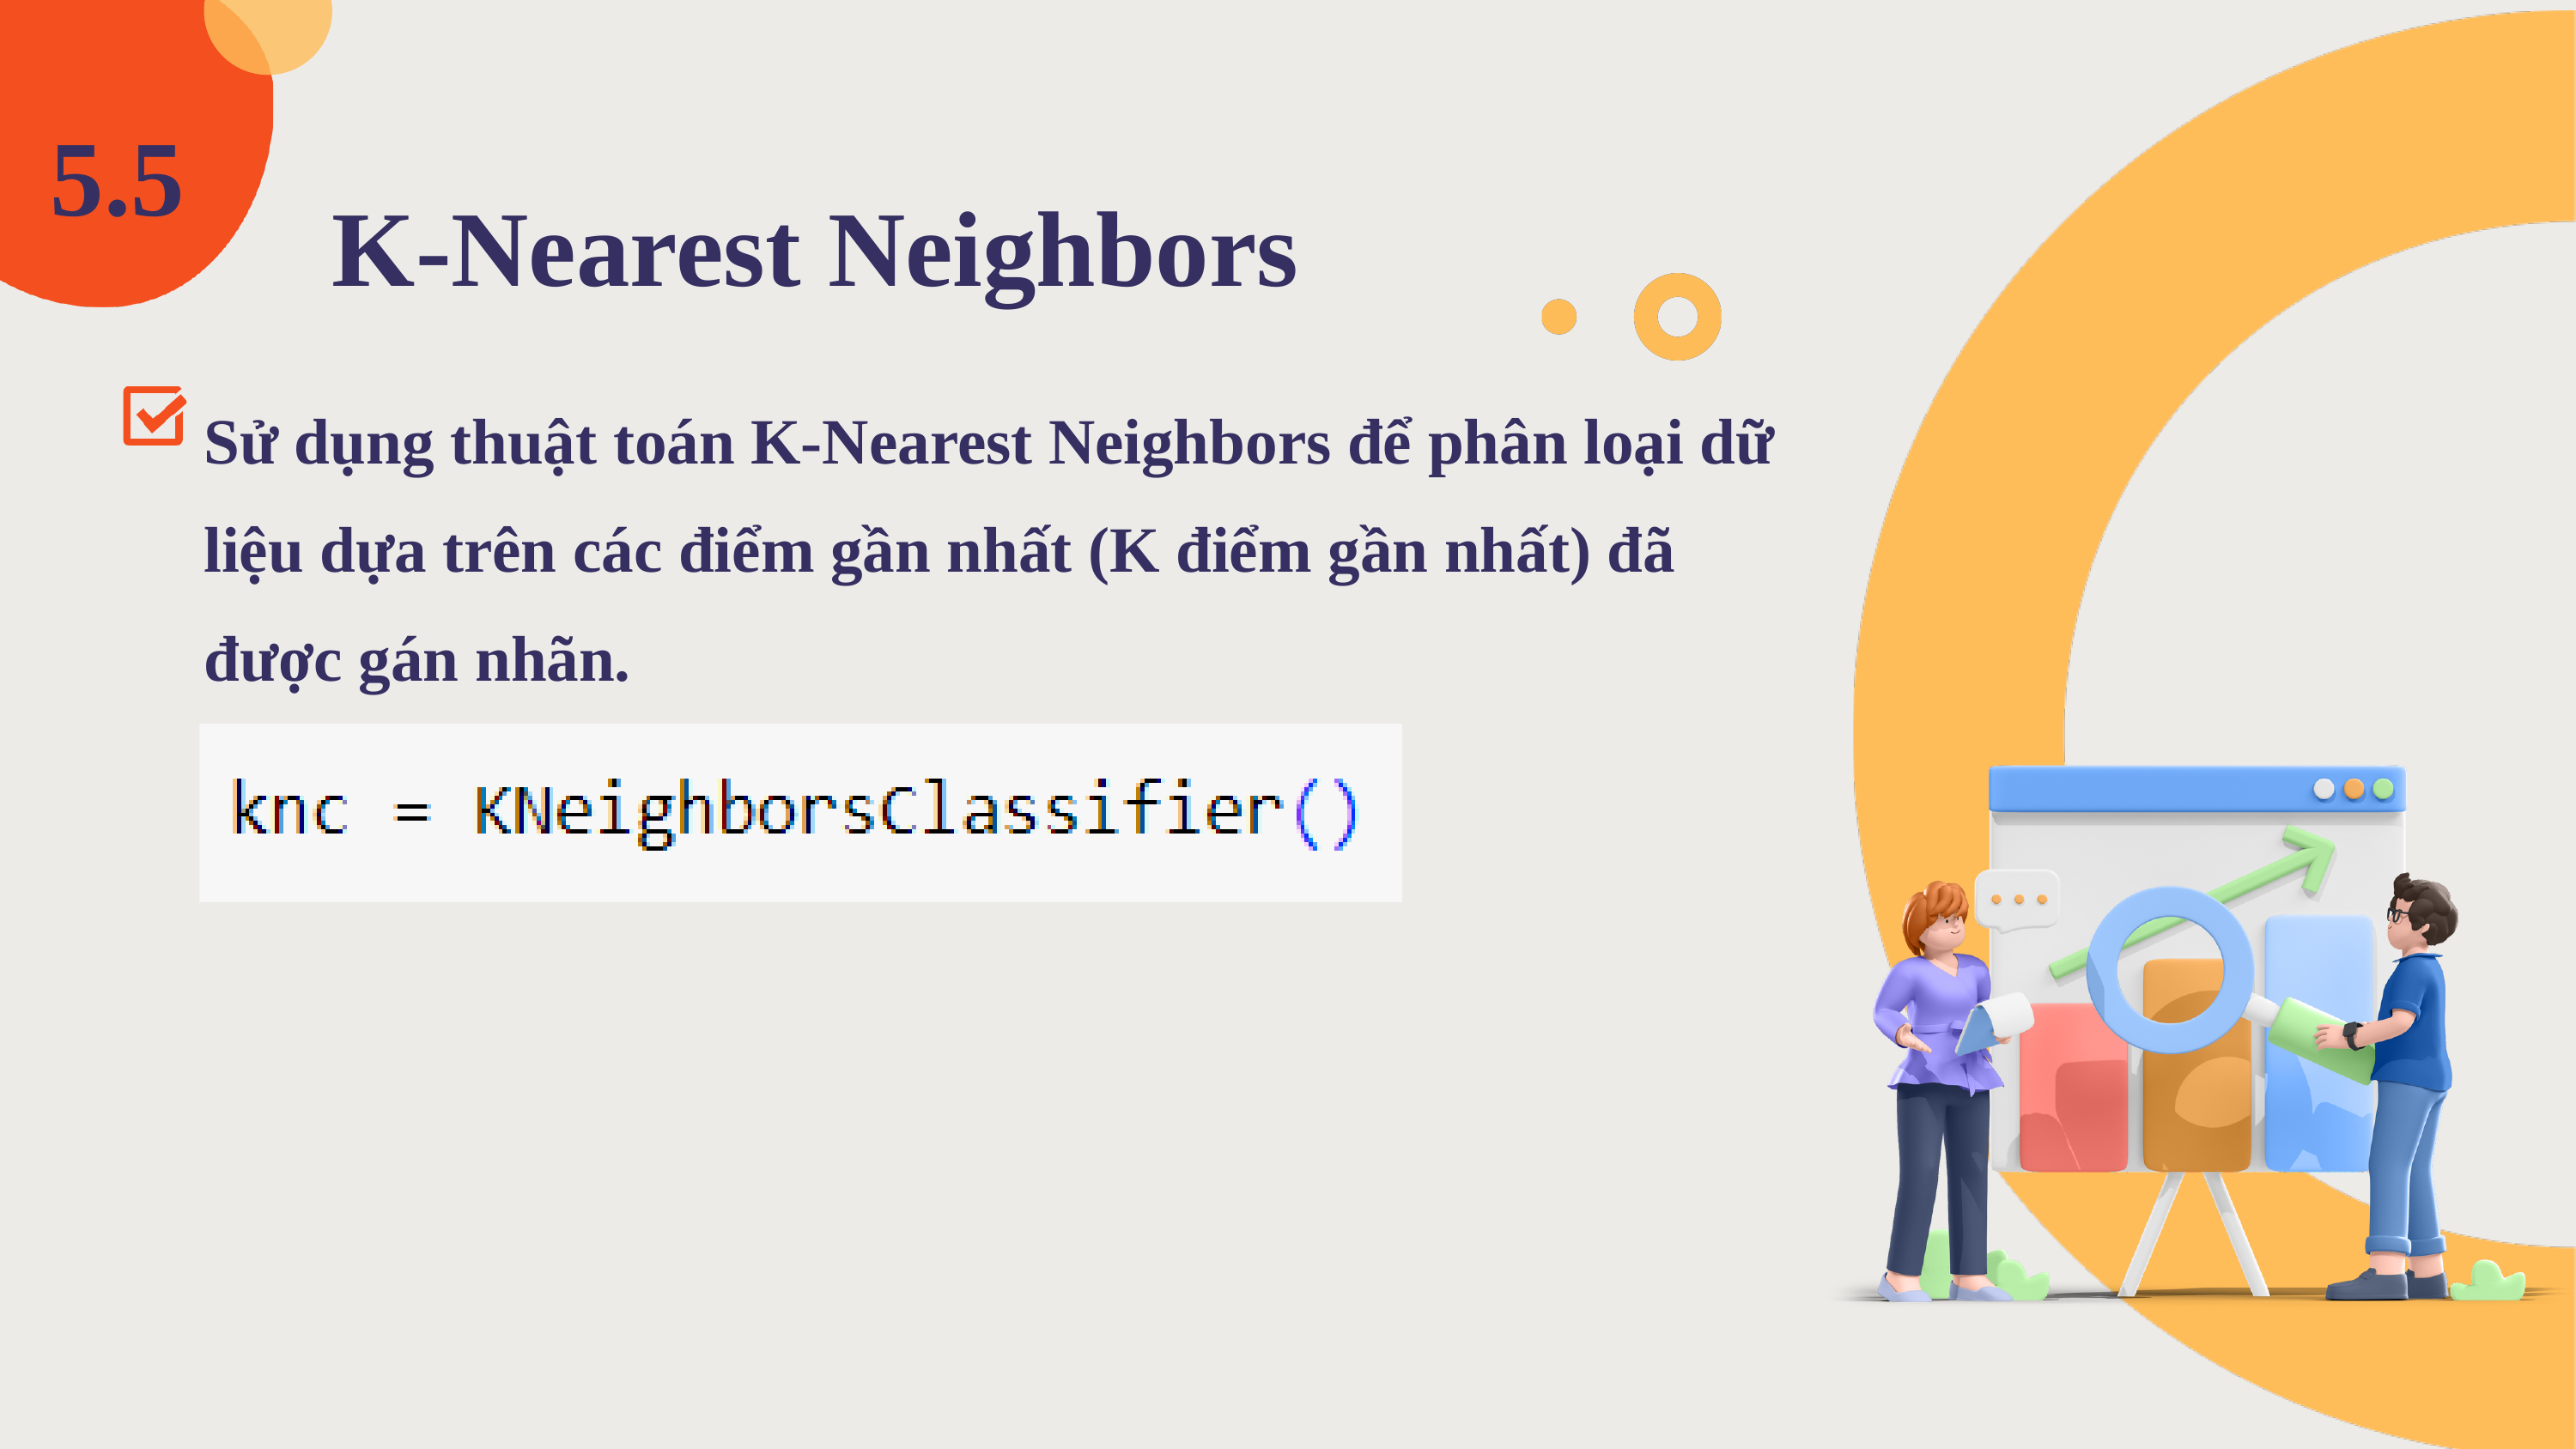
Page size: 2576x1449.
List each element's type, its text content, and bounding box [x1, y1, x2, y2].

text_box [1853, 1369, 2576, 1449]
text_box 5.5 [50, 57, 260, 238]
text_box [1853, 10, 2576, 765]
text_box [199, 724, 1402, 902]
text_box [1818, 765, 2576, 1369]
text_box Sử dụng thuật toán K-Nearest Neighbors để phân loại dữ liệu dựa trên các điểm gần nhất (K điểm gần nhất) đã được gán nhãn. [204, 368, 1822, 694]
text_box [204, 0, 333, 76]
text_box [1541, 308, 1722, 361]
text_box [0, 0, 274, 307]
text_box [123, 386, 187, 446]
text_box K-Nearest Neighbors [331, 127, 1781, 308]
